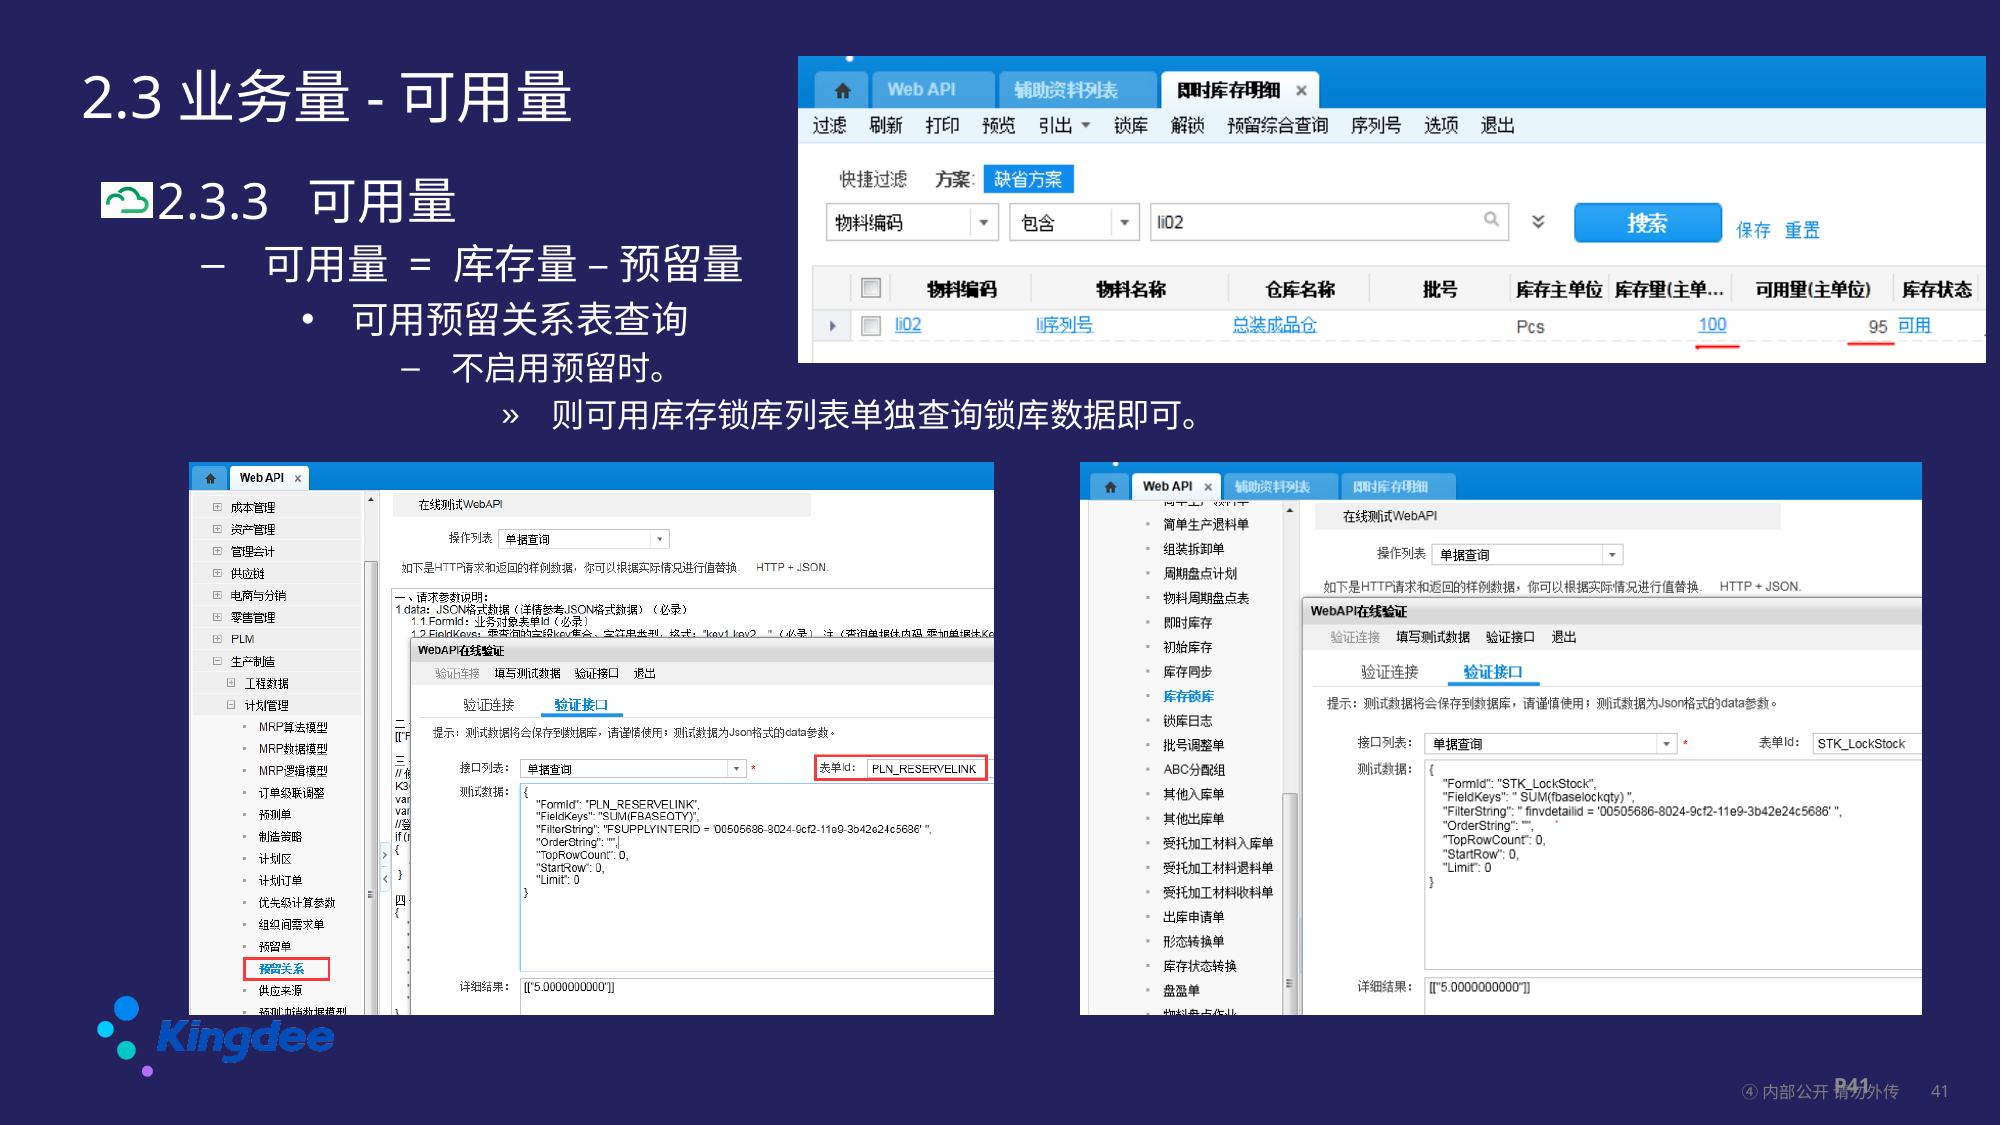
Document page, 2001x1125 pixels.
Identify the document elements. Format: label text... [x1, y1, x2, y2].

title 2.3业务量-可用量 [66, 44, 1532, 147]
picture [1080, 462, 1922, 1015]
list 2.3.3 可用量 可用量 = 库存量 – 预留量 可用预留关系表查询 不启用预留时。 则可用库存锁库列表单独查询锁库数据即可。 [86, 162, 1460, 449]
picture [97, 462, 994, 1077]
picture [798, 56, 1986, 363]
picture [101, 182, 153, 218]
